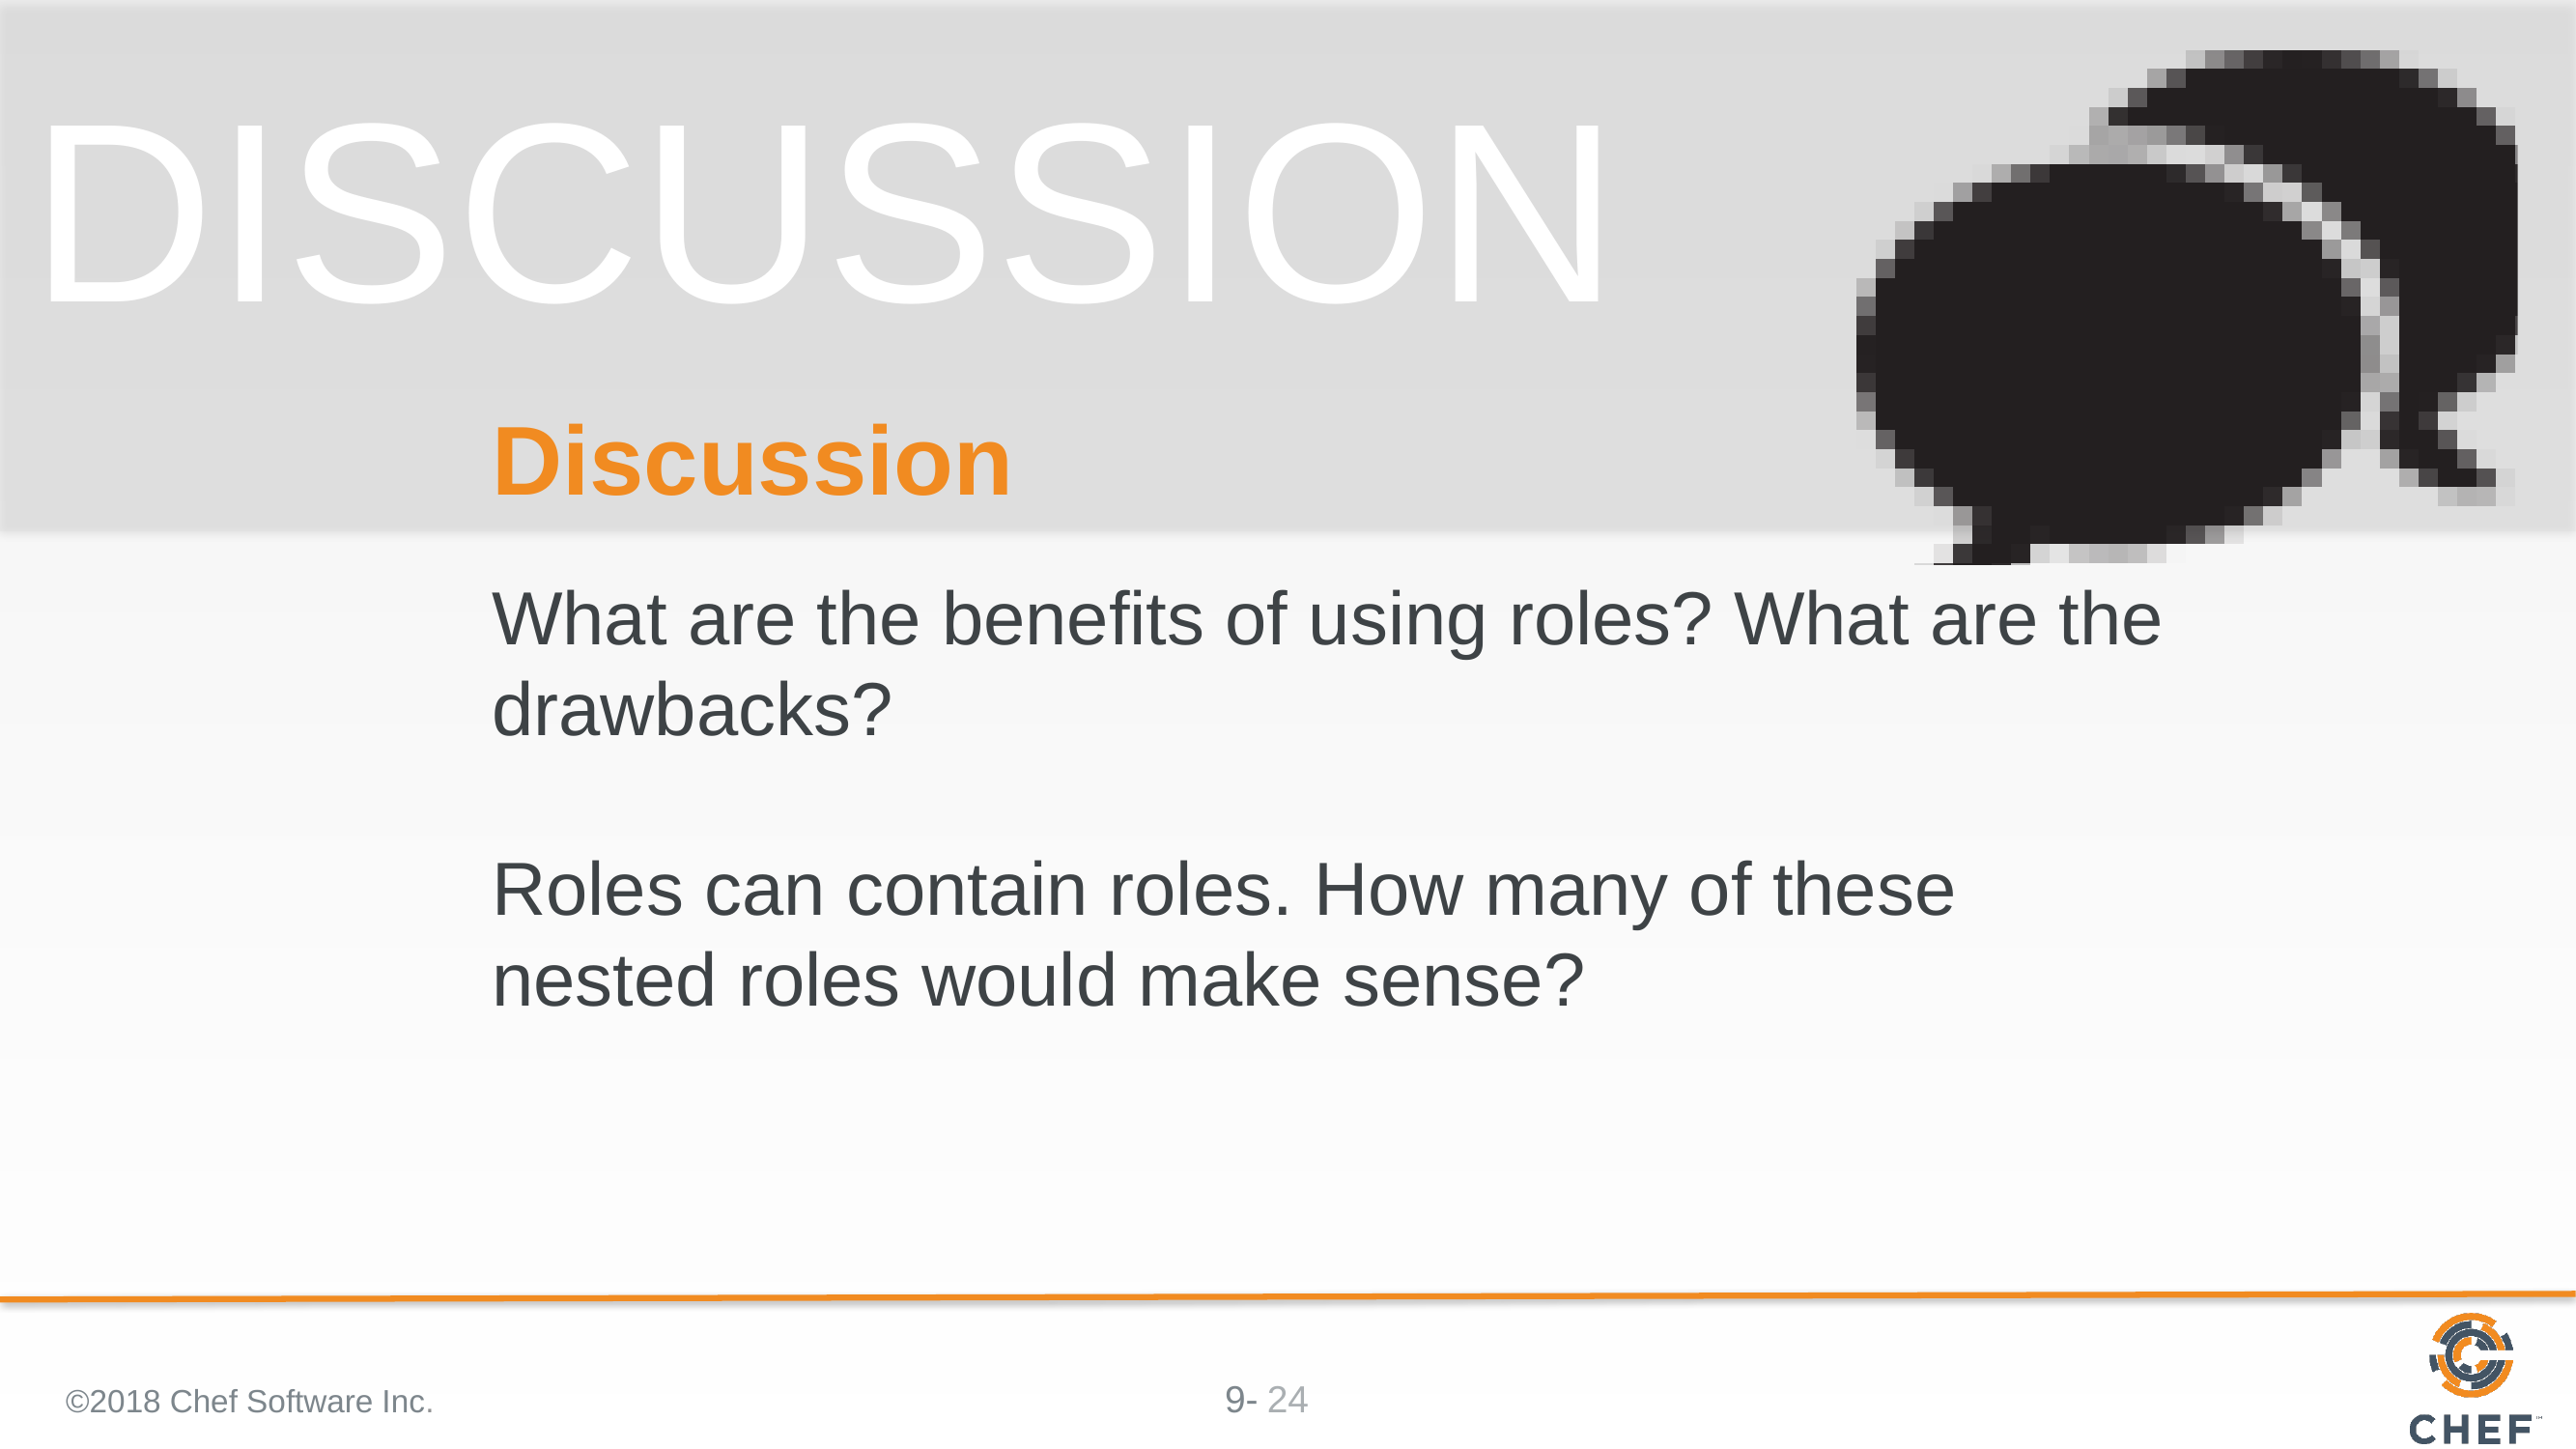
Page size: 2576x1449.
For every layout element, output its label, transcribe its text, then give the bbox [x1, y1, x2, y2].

picture [2399, 1297, 2550, 1449]
footer ©2018 Chef Software Inc. [51, 1359, 952, 1440]
subtitle What are the benefits of using roles? What are the drawbacks? Roles can contain roles. How many of these nested roles would make sense? [477, 554, 2217, 1220]
slide_number 24 [998, 1359, 1578, 1437]
title Discussion [477, 395, 2217, 531]
